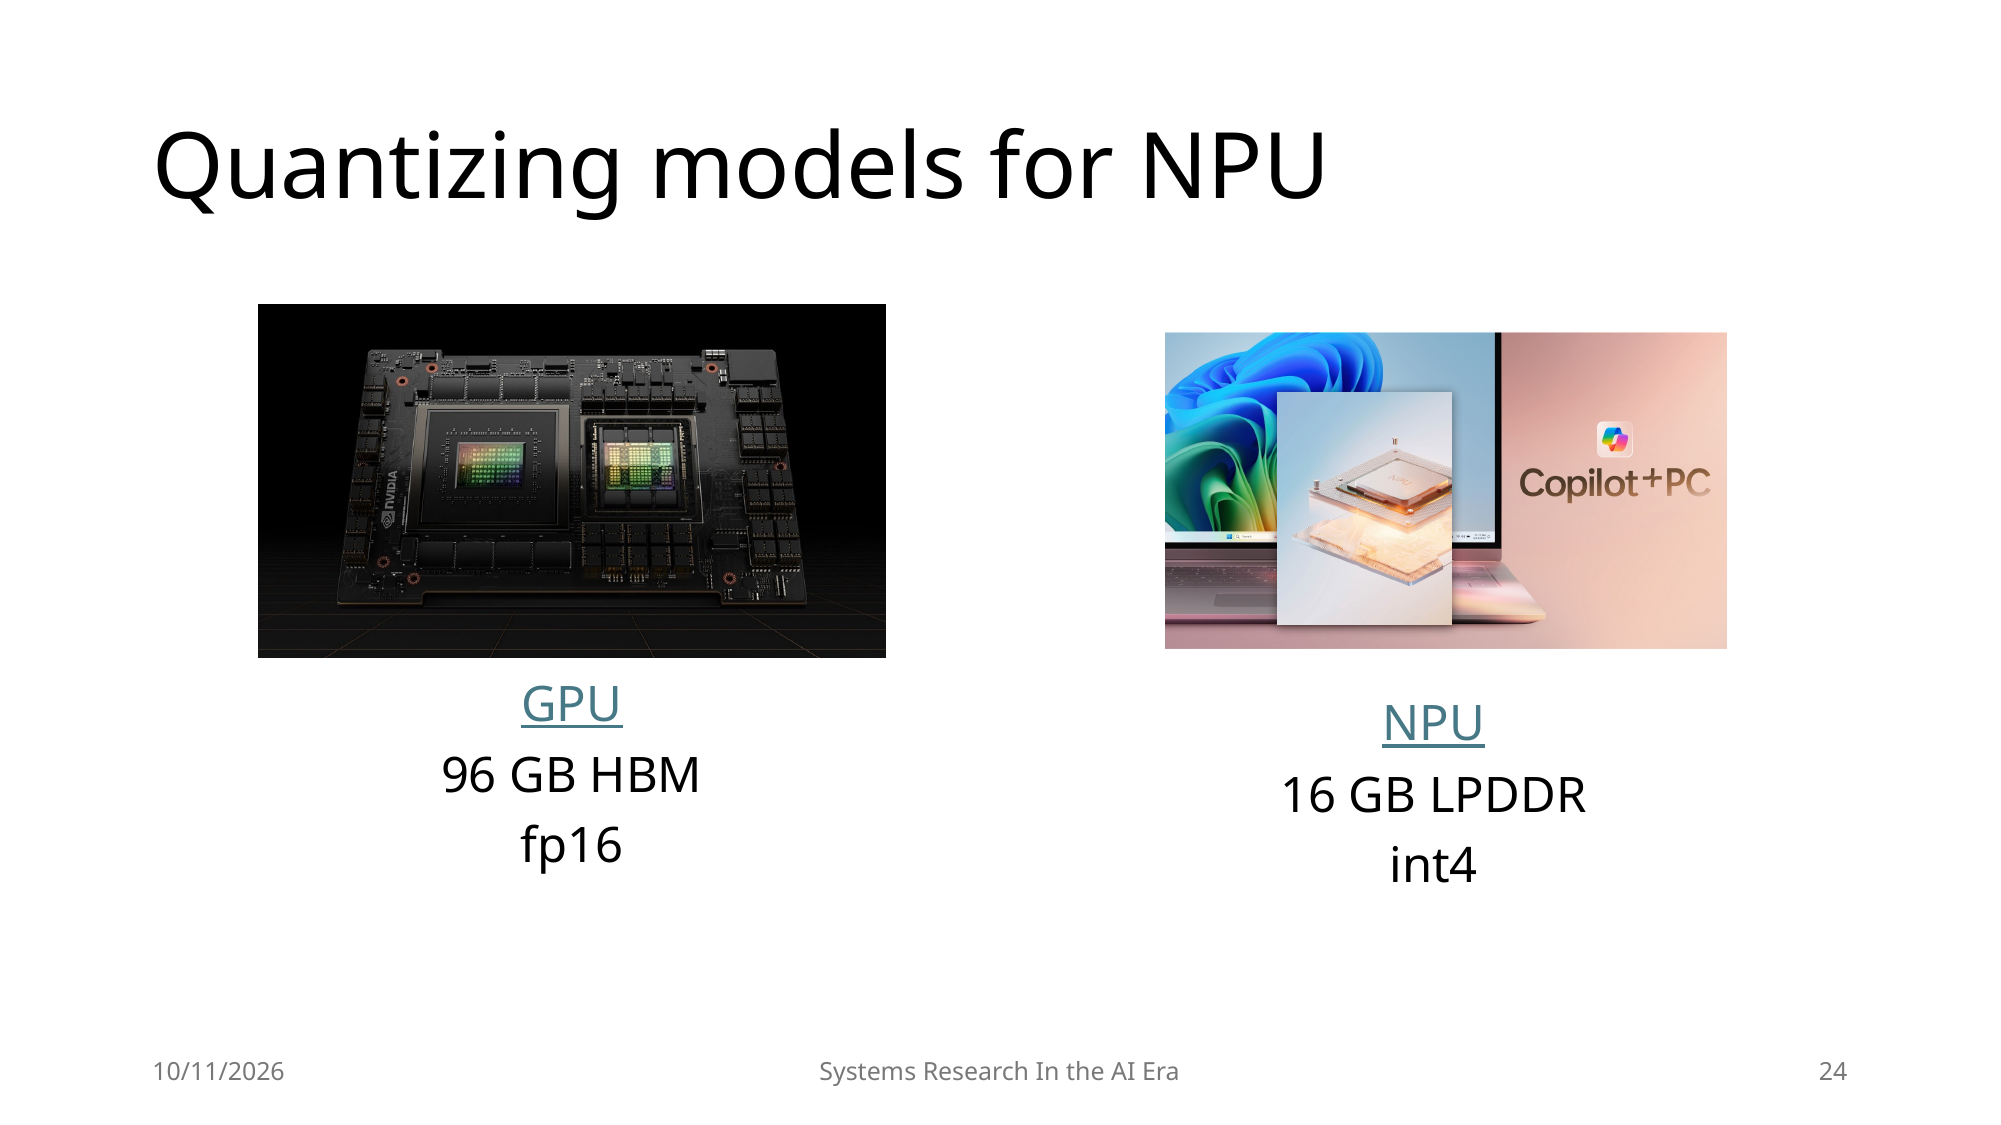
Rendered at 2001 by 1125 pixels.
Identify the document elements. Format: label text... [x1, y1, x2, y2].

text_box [1165, 332, 1728, 650]
list GPU 96 GB HBM fp16 [258, 665, 886, 883]
text_box NPU 16 GB LPDDR int4 [1120, 684, 1748, 903]
slide_number 24 [1412, 1042, 1863, 1103]
footer Systems Research In the AI Era [662, 1042, 1338, 1103]
picture [257, 303, 886, 658]
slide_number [137, 1042, 588, 1103]
title Quantizing models for NPU [137, 59, 1863, 278]
